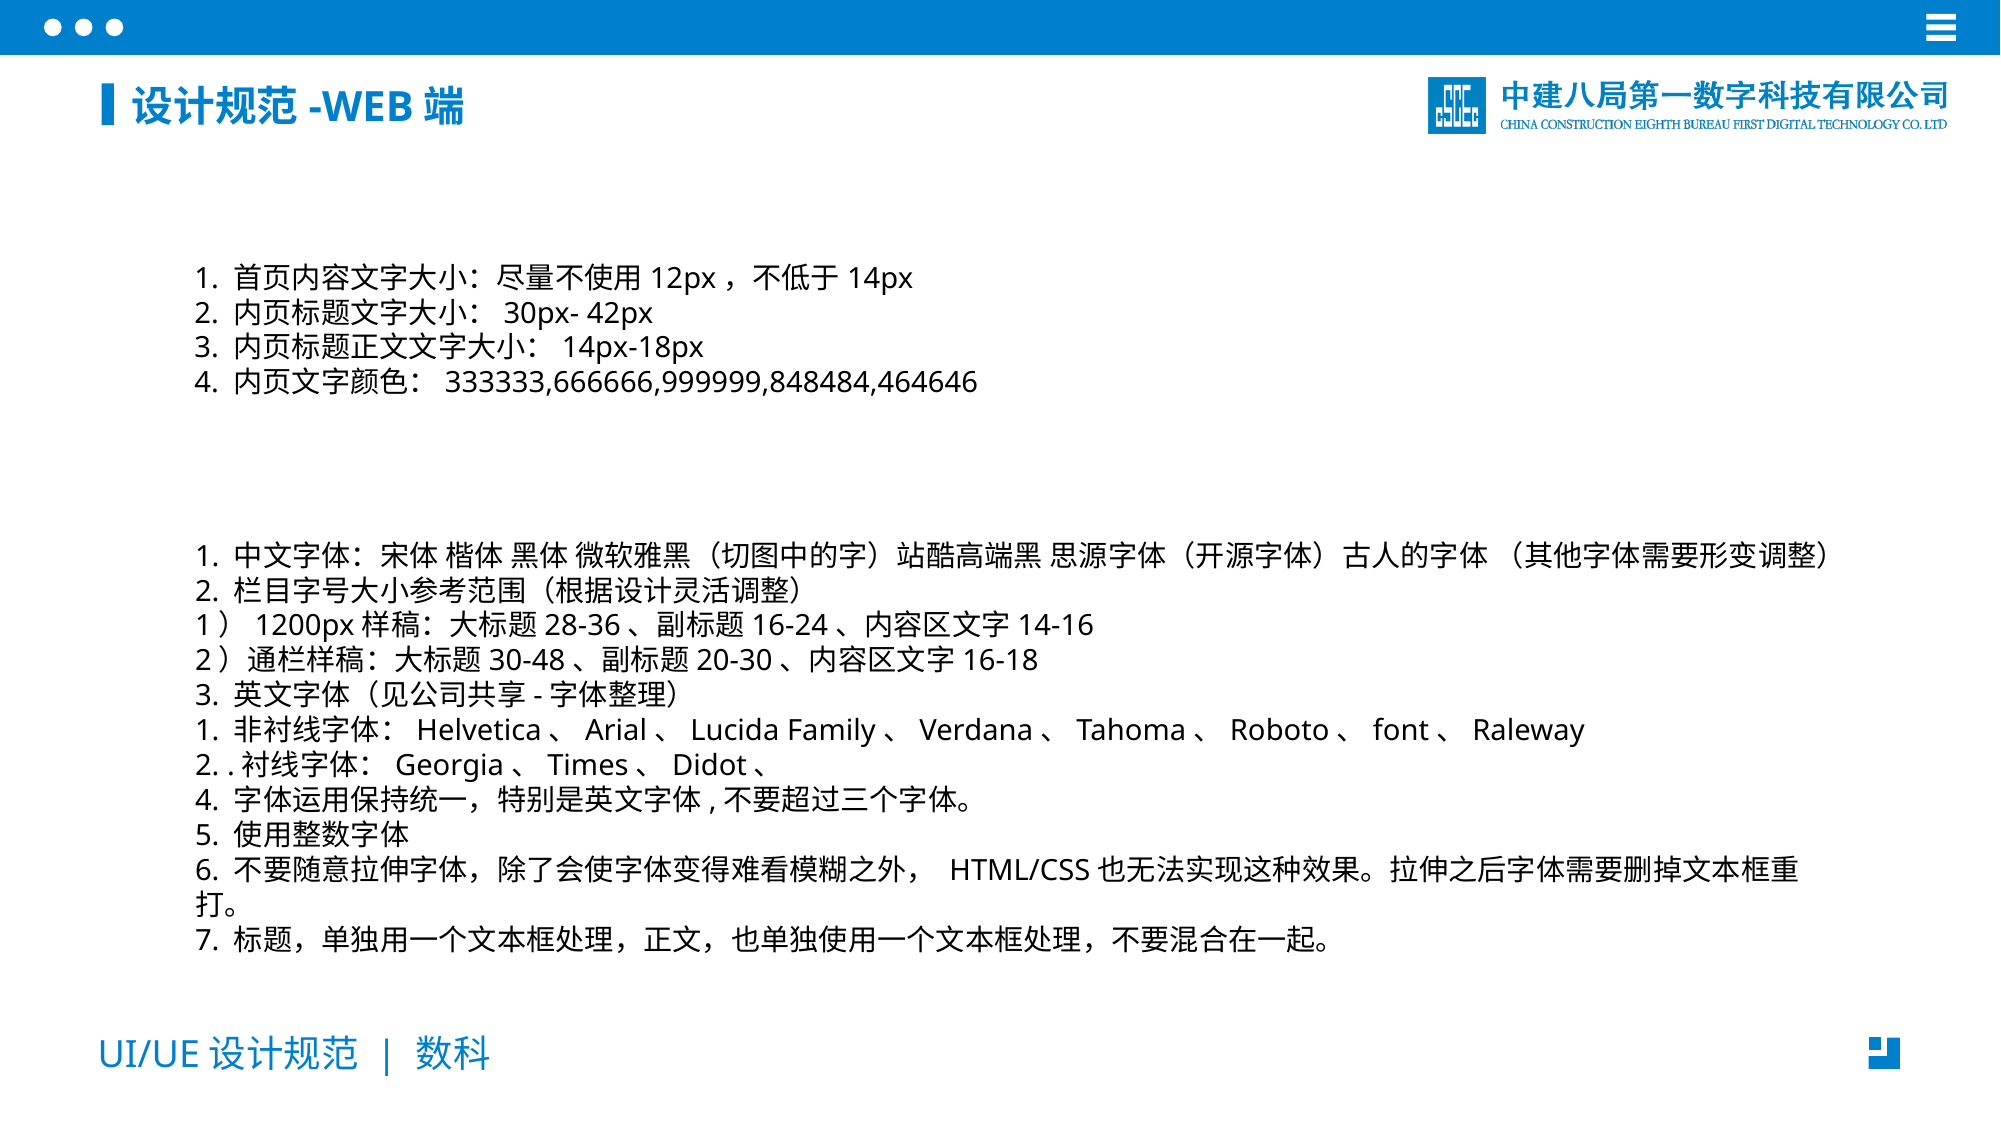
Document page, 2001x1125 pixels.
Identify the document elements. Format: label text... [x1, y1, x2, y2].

text_box 1. 首页内容文字大小：尽量不使用12px，不低于14px 2. 内页标题文字大小：30px- 42px 3. 内页标题正文文字大小：14px-18px 4. 内页文字颜色：333333,666666,999999,848484,464646 [179, 251, 1681, 407]
picture [1437, 108, 1442, 126]
picture [1454, 85, 1460, 126]
text_box [100, 82, 115, 126]
text_box 设计规范-WEB端 [131, 79, 840, 130]
picture [1463, 85, 1470, 126]
text_box 1. 中文字体：宋体 楷体 黑体 微软雅黑（切图中的字）站酷高端黑 思源字体（开源字体）古人的字体 （其他字体需要形变调整） 2. 栏目字号大小参考范围（根据设计灵活调整） 1）1200px样稿：大标题28-36、副标题16-24、内容区文字14-16 2）通栏样稿：大标题30-48、副标题20-30、内容区文字16-18 3. 英文字体（见公司共享-字体整理） 1. 非衬线字体：Helvetica、Arial、Lucida Family、Verdana、Tahoma、Roboto、font、Raleway 2. .衬线字体：Georgia、Times、Didot、 4. 字体运用保持统一，特别是英文字体,不要超过三个字体。 5. 使用整数字体 6. 不要随意拉伸字体，除了会使字体变得难看模糊之外， HTML/CSS也无法实现这种效果。拉伸之后字体需要删掉文本框重打。 7. 标题，单独用一个文本框处理，正文，也单独使用一个文本框处理，不要混合在一起。 [180, 529, 1867, 964]
picture [1487, 77, 1947, 134]
